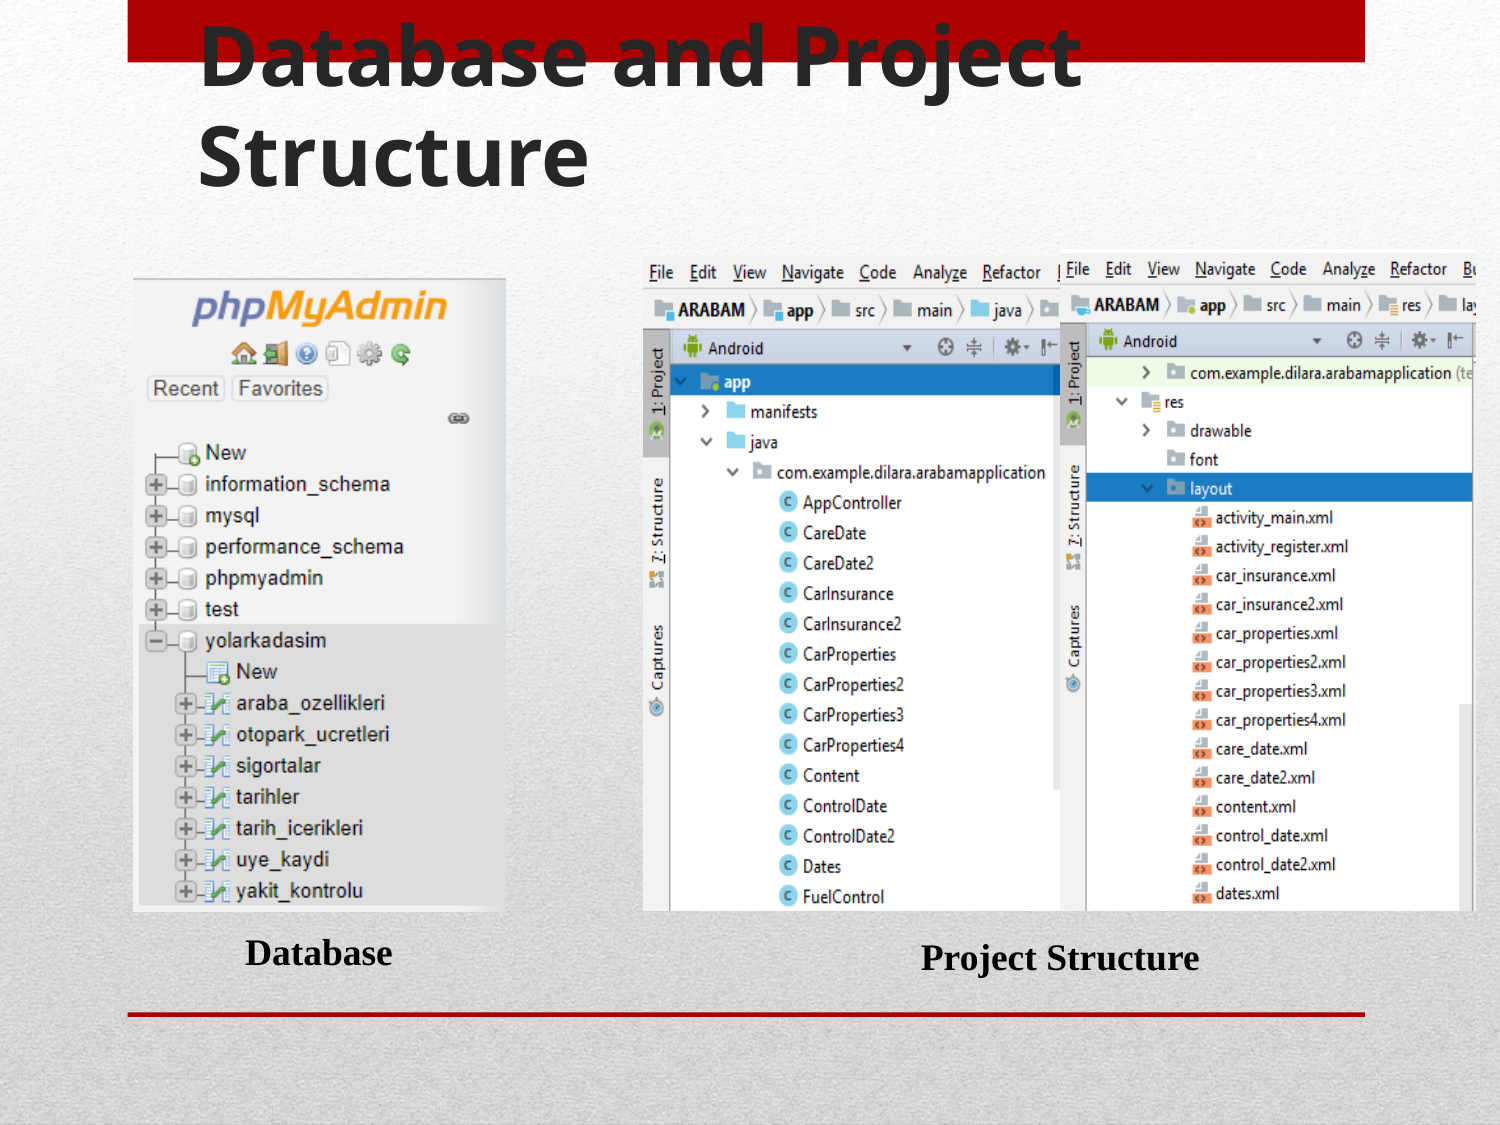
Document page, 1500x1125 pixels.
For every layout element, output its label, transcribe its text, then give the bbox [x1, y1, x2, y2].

text_box Database [230, 924, 408, 980]
text_box Project Structure [906, 925, 1216, 985]
picture [132, 276, 506, 913]
title Database and Project Structure [183, 0, 1296, 211]
picture [642, 248, 1477, 912]
